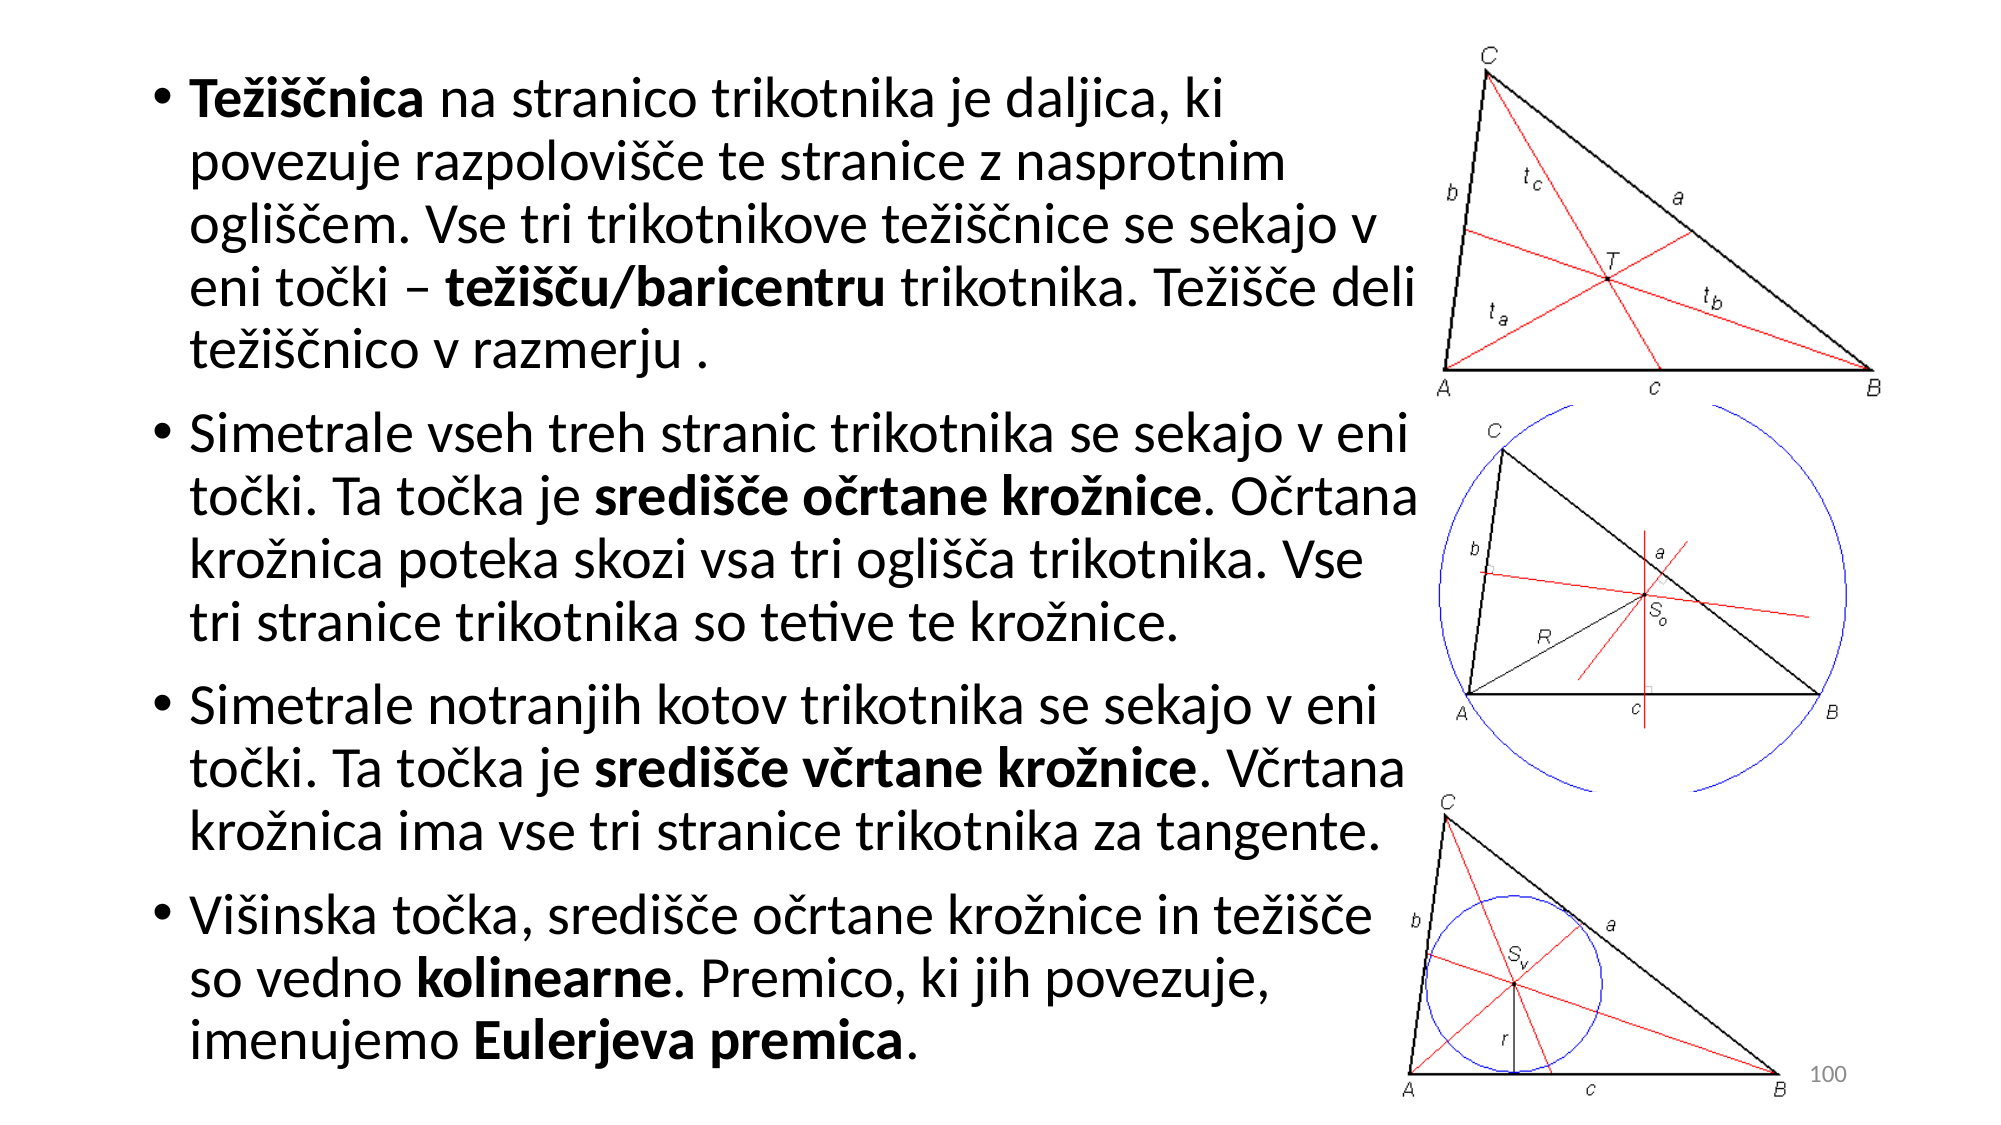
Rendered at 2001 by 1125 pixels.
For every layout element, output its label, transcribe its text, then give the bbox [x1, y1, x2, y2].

slide_number 100 [1793, 1042, 1863, 1103]
picture [1398, 44, 1889, 1103]
